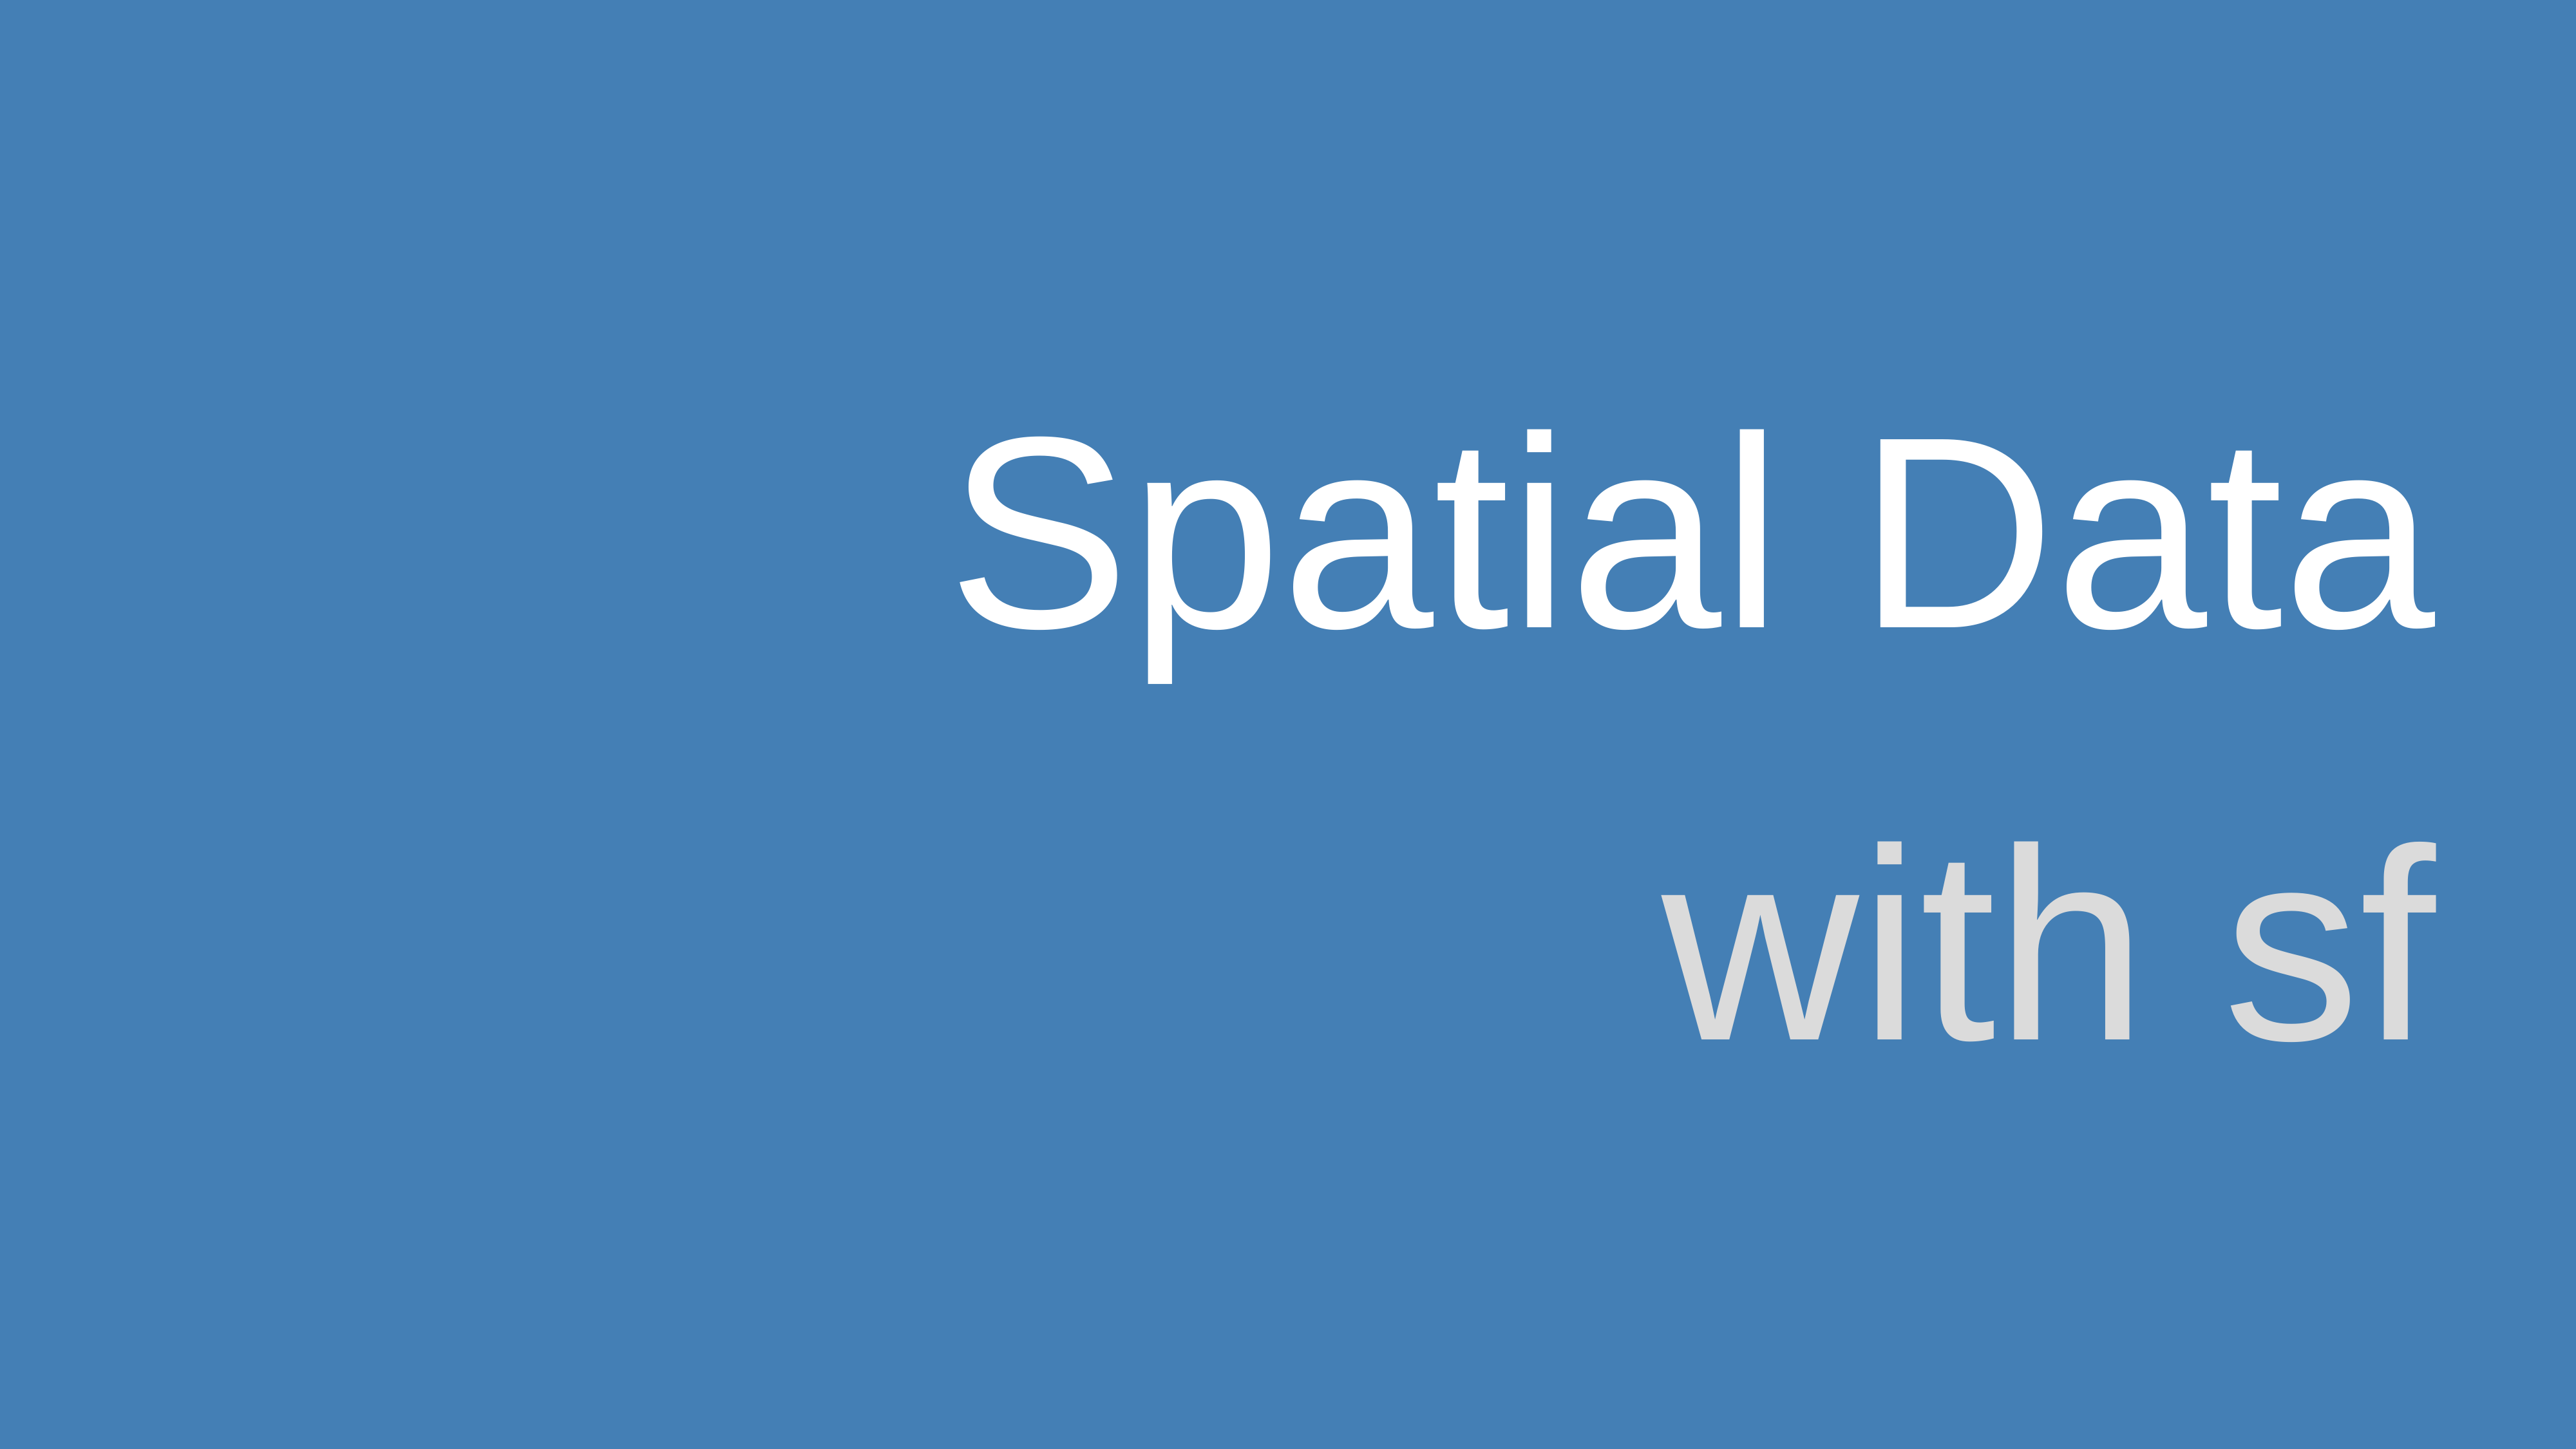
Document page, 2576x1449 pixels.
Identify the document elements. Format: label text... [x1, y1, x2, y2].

list Spatial Data with sf [678, 347, 2442, 1102]
